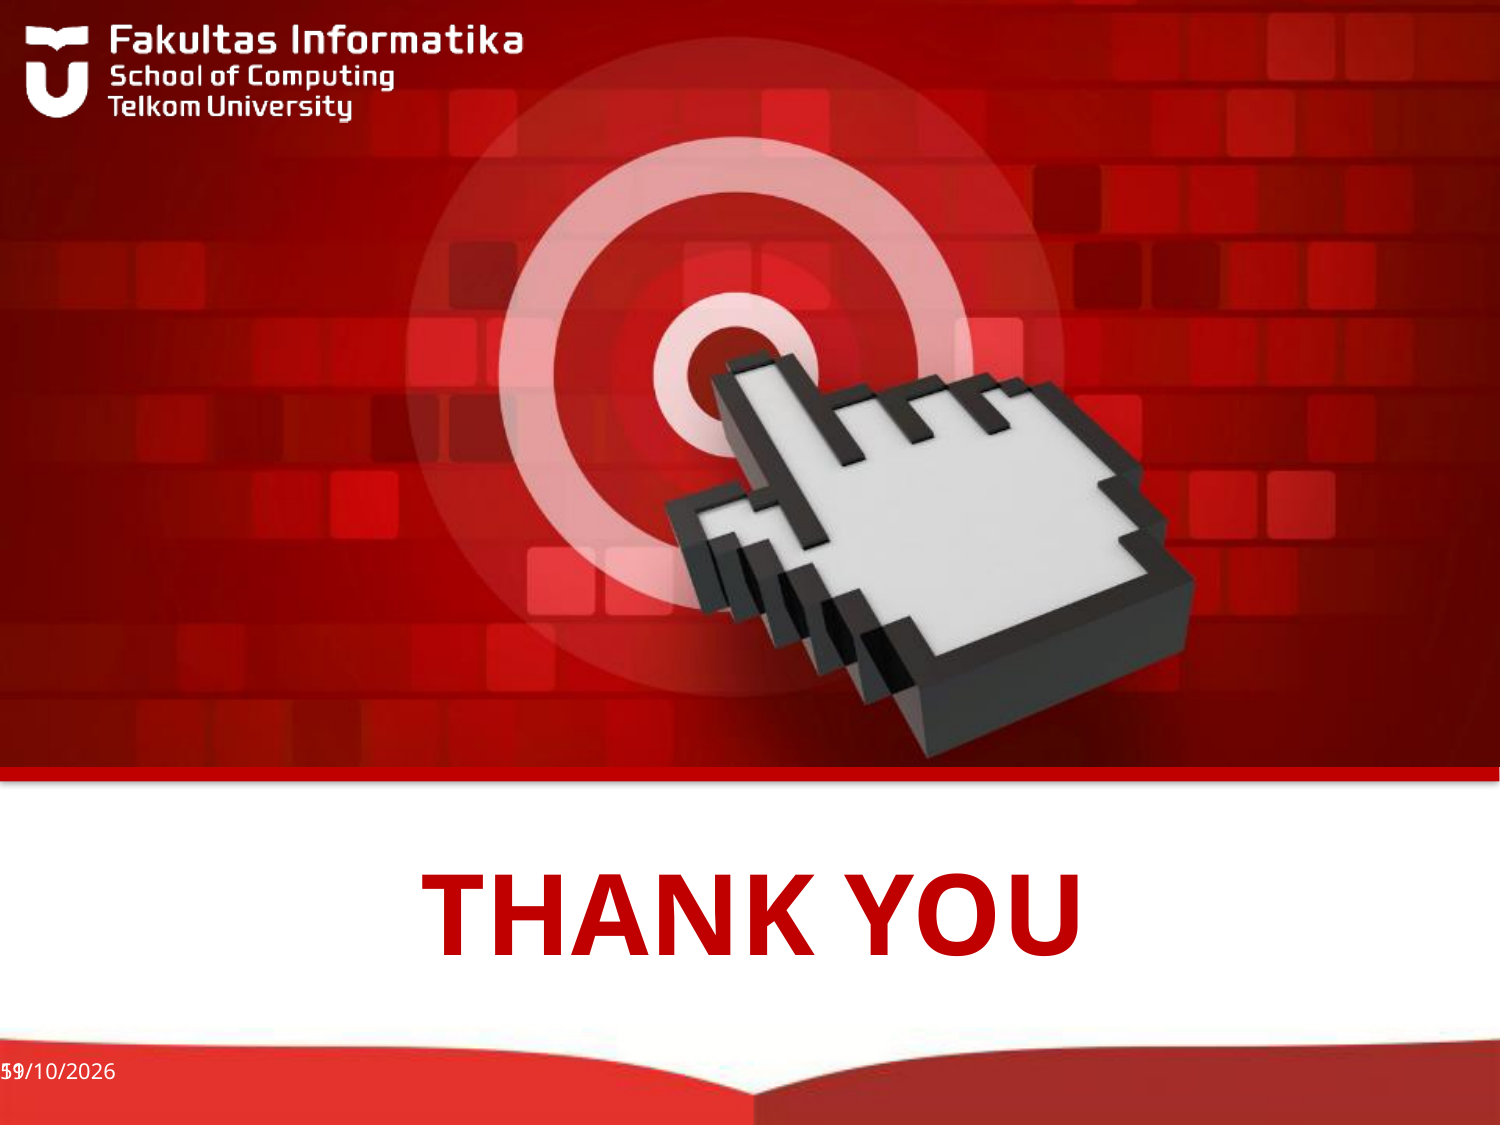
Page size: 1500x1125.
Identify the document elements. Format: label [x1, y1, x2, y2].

slide_number [0, 1042, 270, 1103]
picture [0, 0, 1500, 767]
picture [0, 1024, 1500, 1125]
